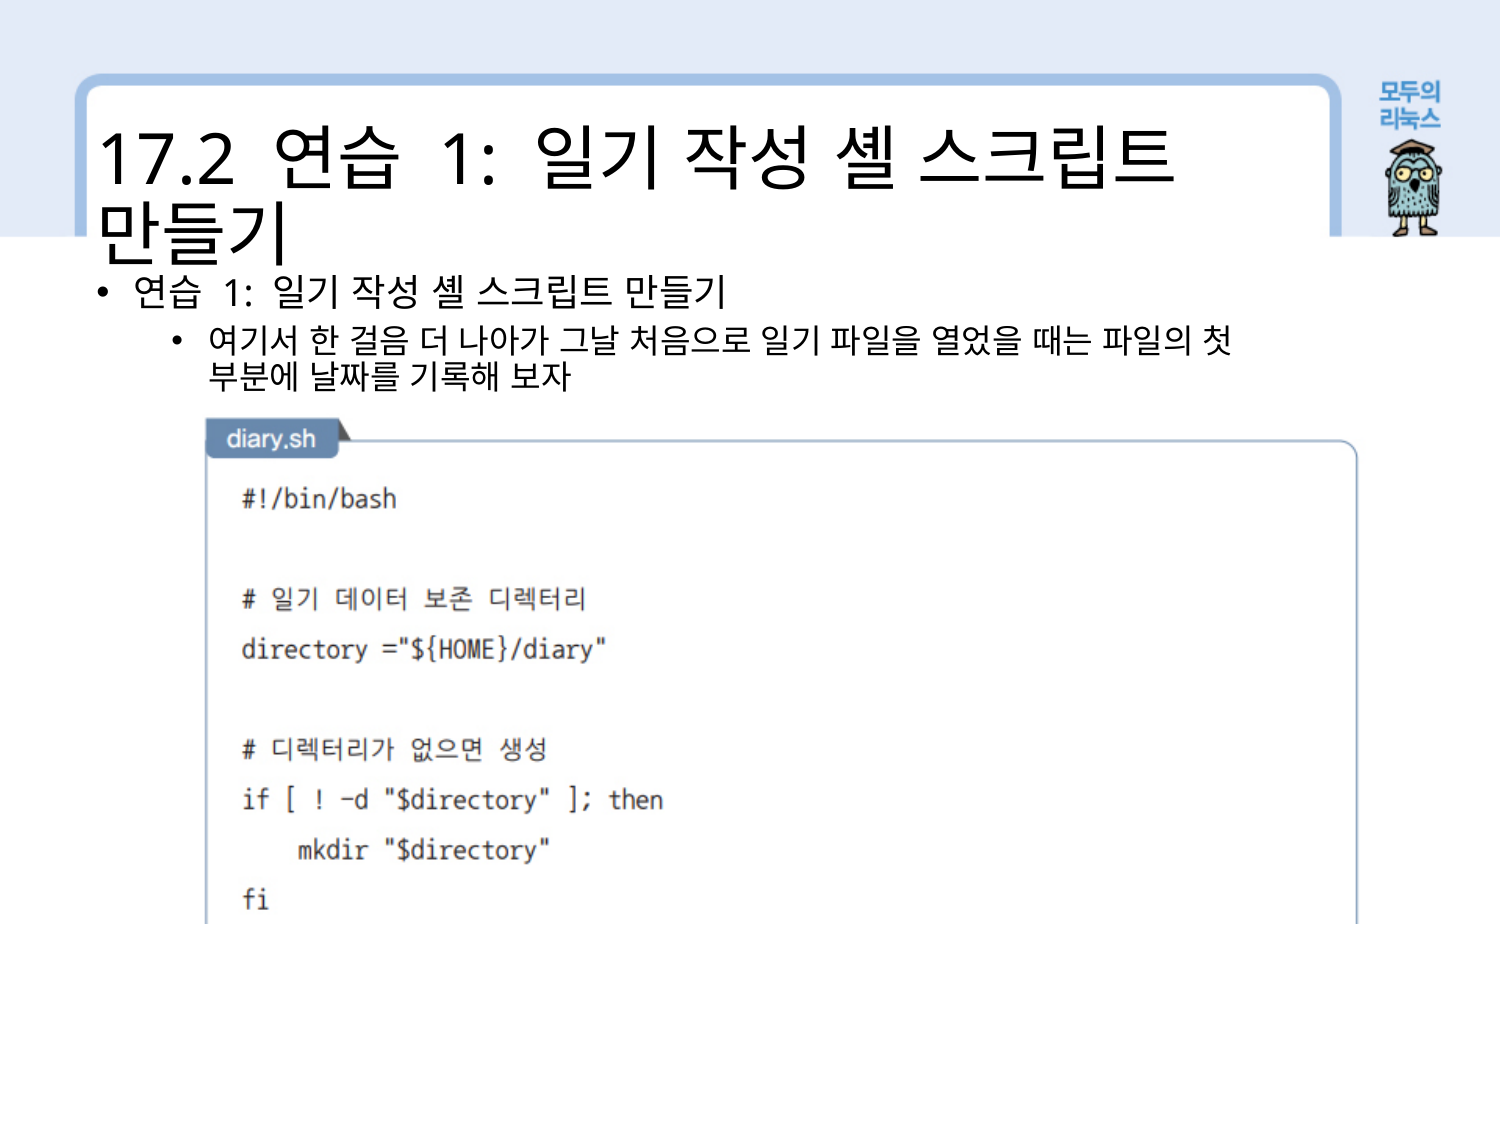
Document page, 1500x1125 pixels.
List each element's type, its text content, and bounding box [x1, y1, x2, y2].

picture [0, 0, 1500, 1125]
text_box 17.2 연습 1: 일기 작성 셸 스크립트 만들기 [81, 115, 1335, 221]
text_box 연습 1: 일기 작성 셸 스크립트 만들기 여기서 한 걸음 더 나아가 그날 처음으로 일기 파일을 열었을 때는 파일의 첫 부분에 날짜를 기록해 보자 [81, 266, 1335, 1024]
